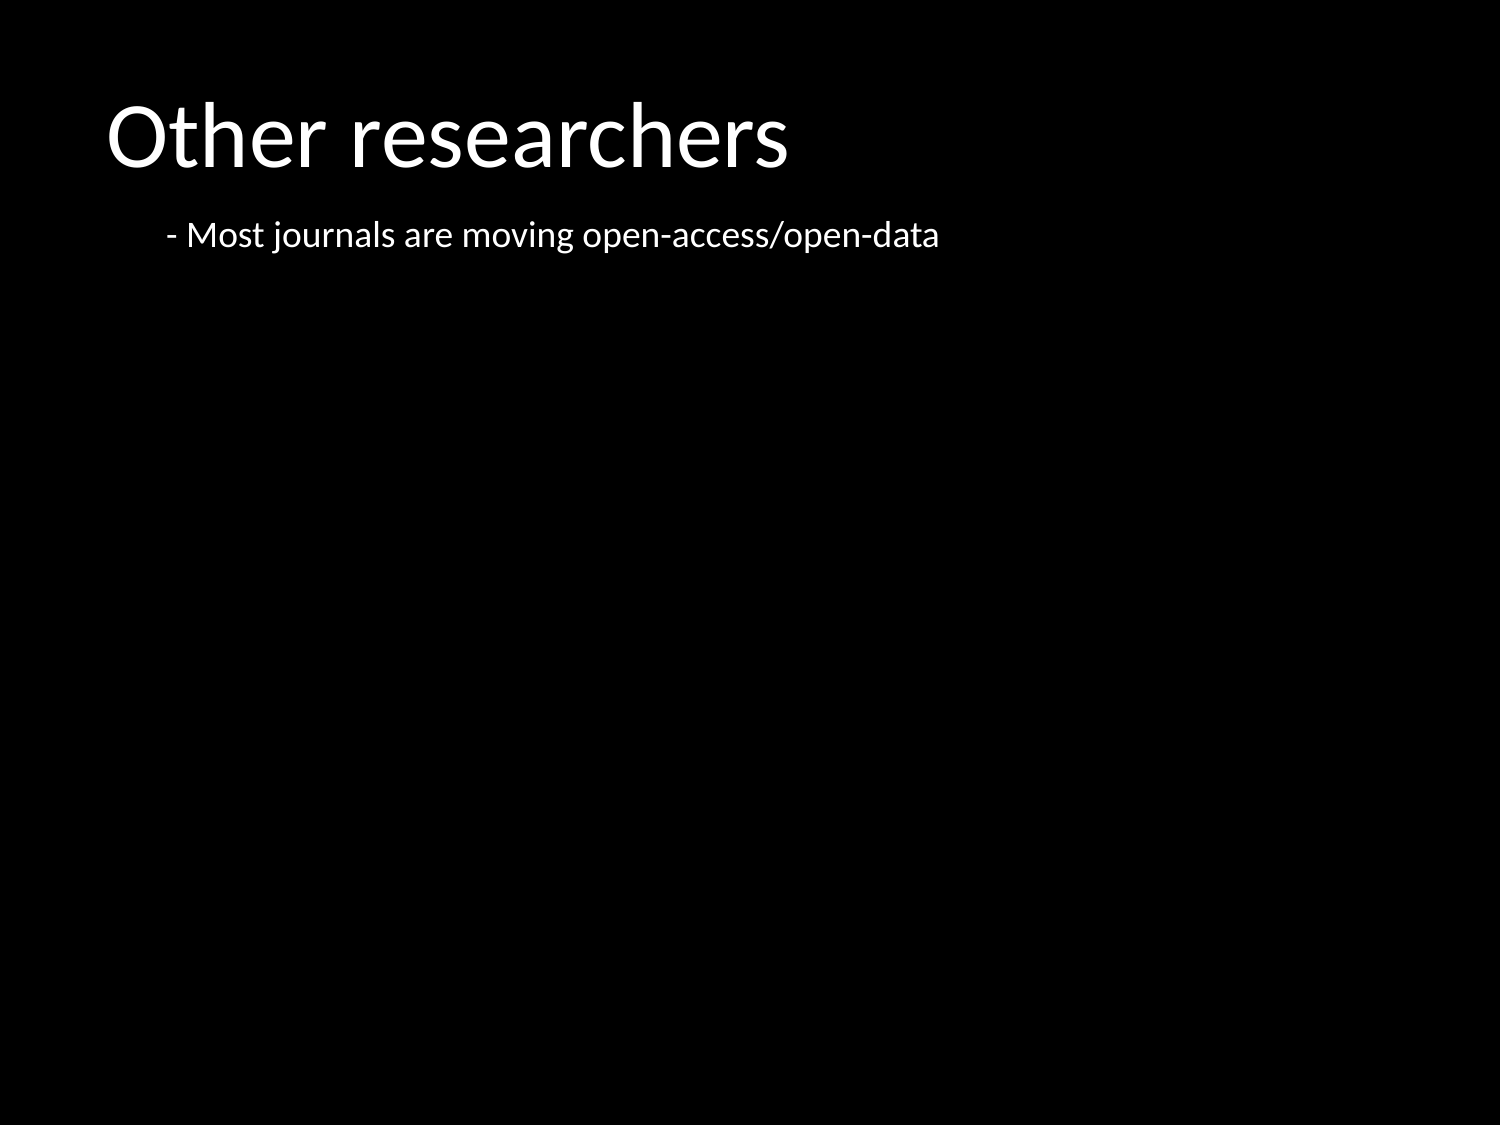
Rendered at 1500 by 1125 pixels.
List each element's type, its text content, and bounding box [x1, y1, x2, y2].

text_box Other researchers [91, 66, 807, 194]
text_box - Most journals are moving open-access/open-data [151, 202, 956, 263]
